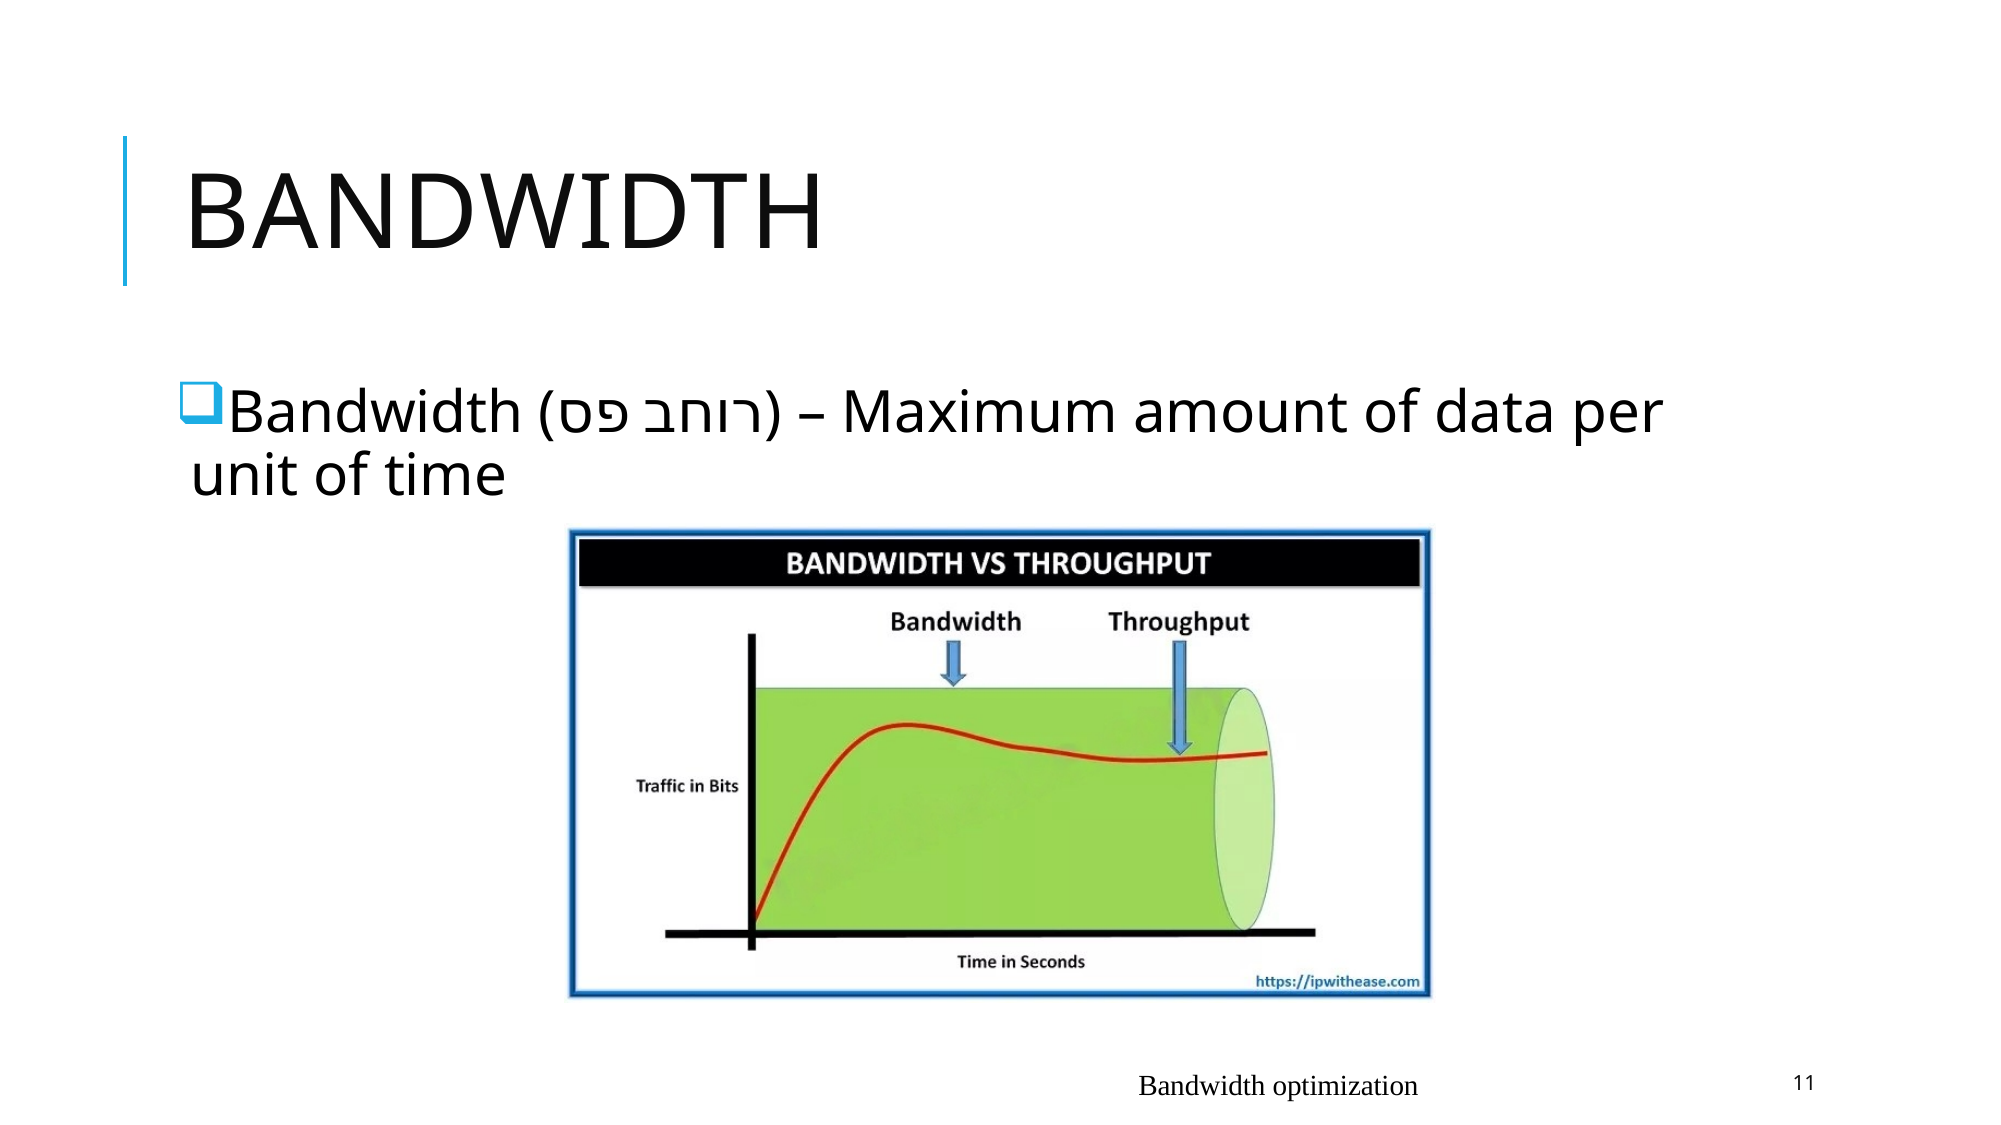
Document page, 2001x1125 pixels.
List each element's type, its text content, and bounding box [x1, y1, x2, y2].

slide_number 11 [1777, 1061, 1938, 1107]
list Bandwidth (רוחב פס) – Maximum amount of data per unit of time [168, 375, 1763, 1035]
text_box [564, 523, 1436, 1003]
title Bandwidth [168, 96, 1763, 342]
footer Bandwidth optimization [794, 1061, 1763, 1107]
